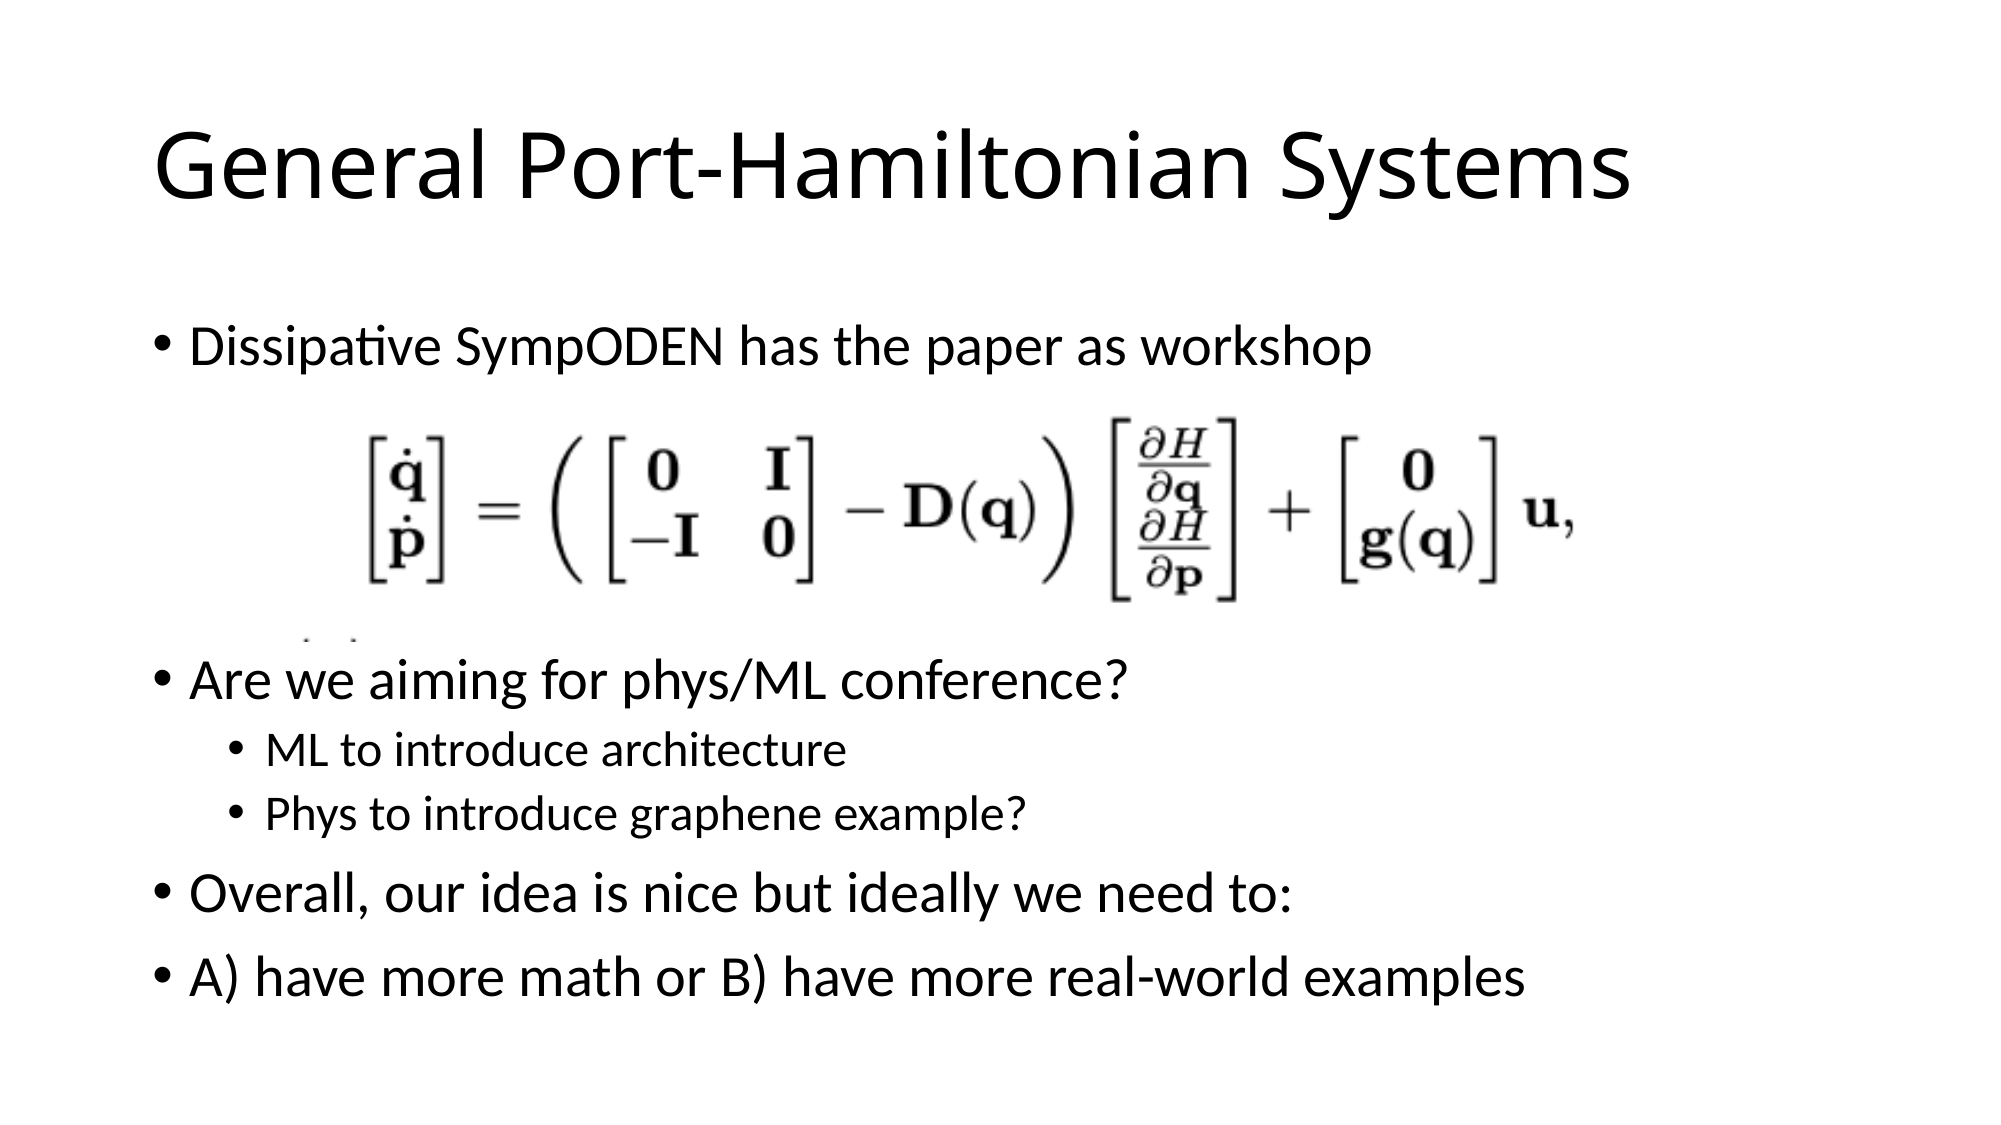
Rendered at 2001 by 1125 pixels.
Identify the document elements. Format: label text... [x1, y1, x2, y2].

list Dissipative SympODEN has the paper as workshop Are we aiming for phys/ML conference? ML to introduce architecture Phys to introduce graphene example? Overall, our idea is nice but ideally we need to: A) have more math or B) have more real-world examples [137, 307, 1863, 1021]
picture [300, 385, 1619, 642]
title General Port-Hamiltonian Systems [137, 59, 1863, 278]
